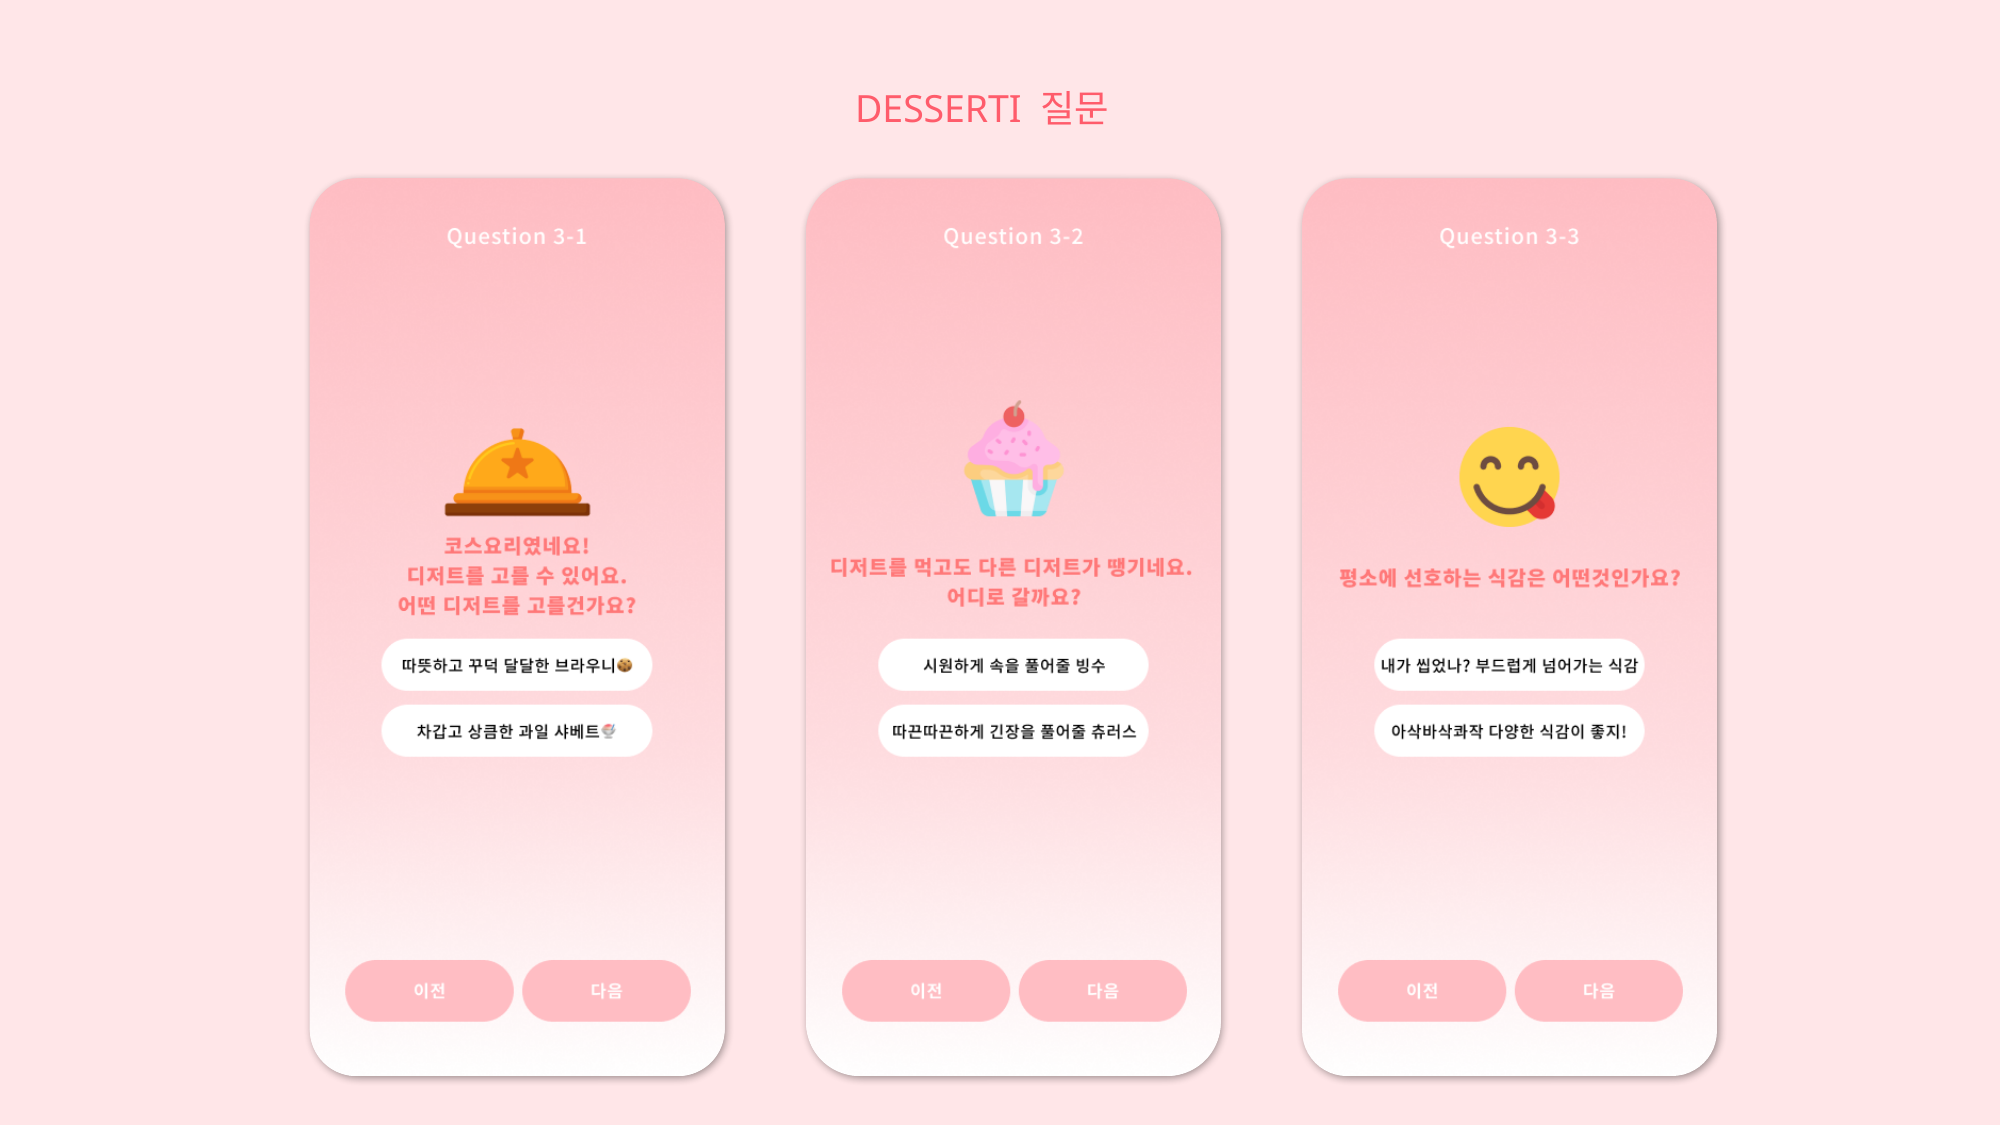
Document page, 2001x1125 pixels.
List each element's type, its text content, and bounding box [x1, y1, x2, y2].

text_box DESSERTI 질문 [840, 77, 1174, 137]
picture [1302, 178, 1717, 1077]
picture [806, 178, 1221, 1077]
picture [309, 178, 725, 1077]
